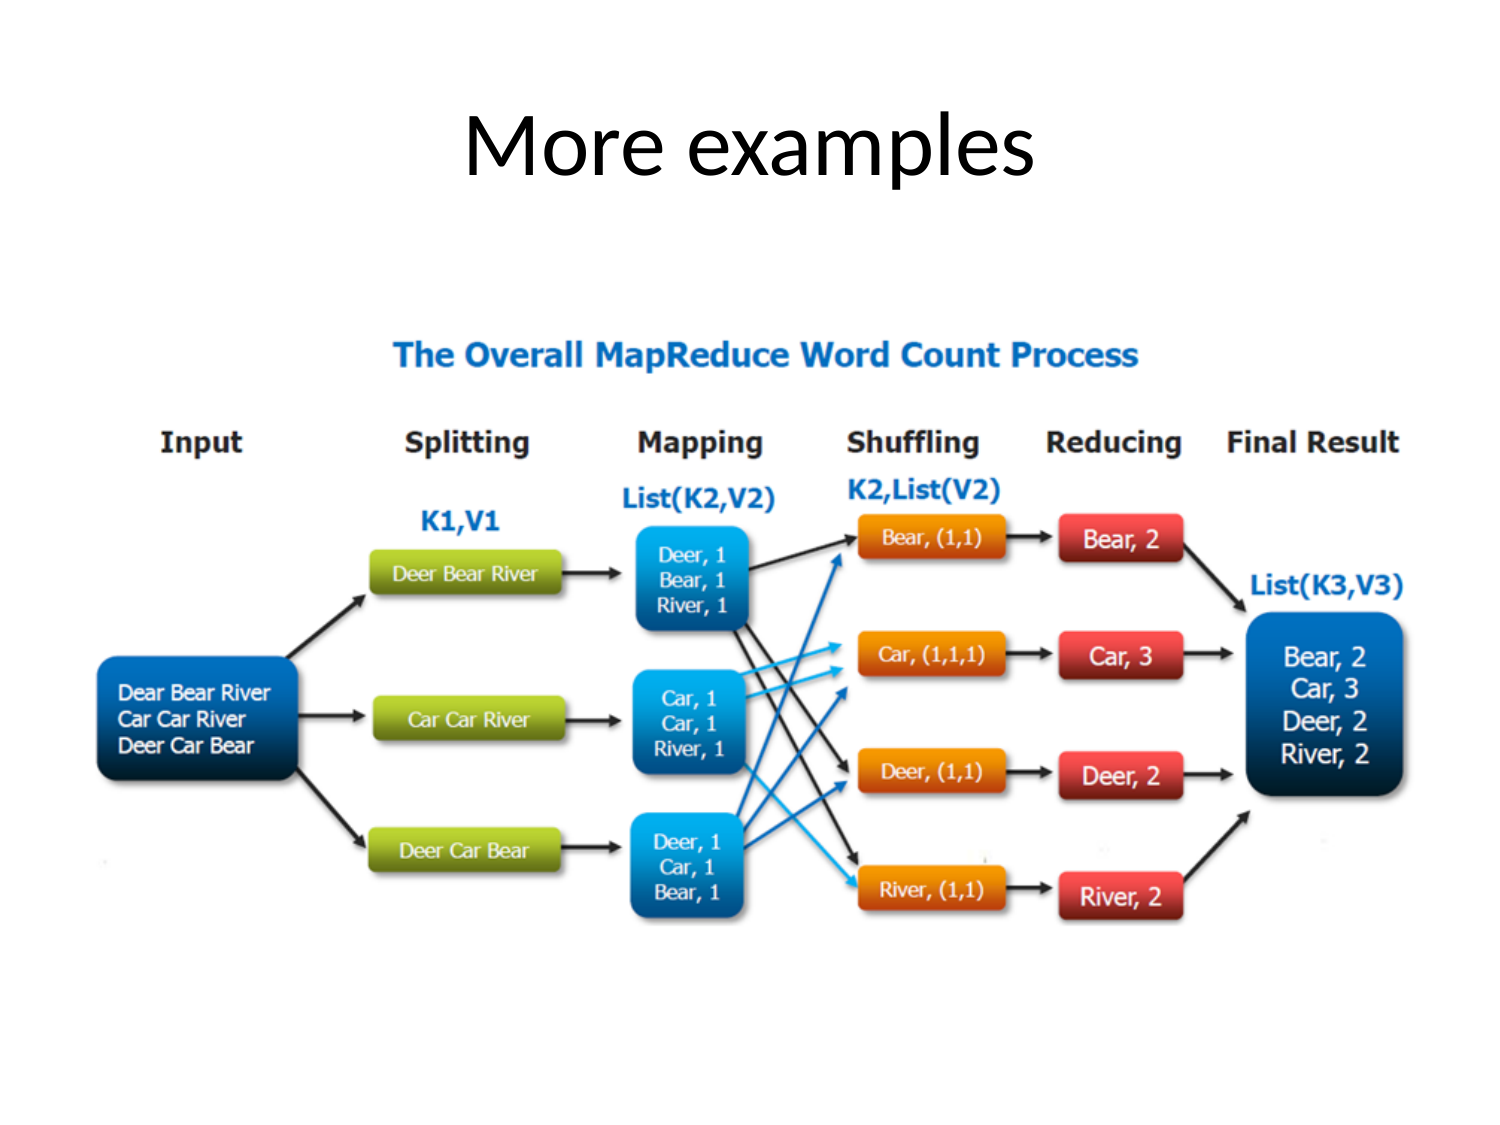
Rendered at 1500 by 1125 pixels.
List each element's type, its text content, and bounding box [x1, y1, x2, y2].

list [74, 314, 1426, 954]
title More examples [75, 45, 1425, 233]
